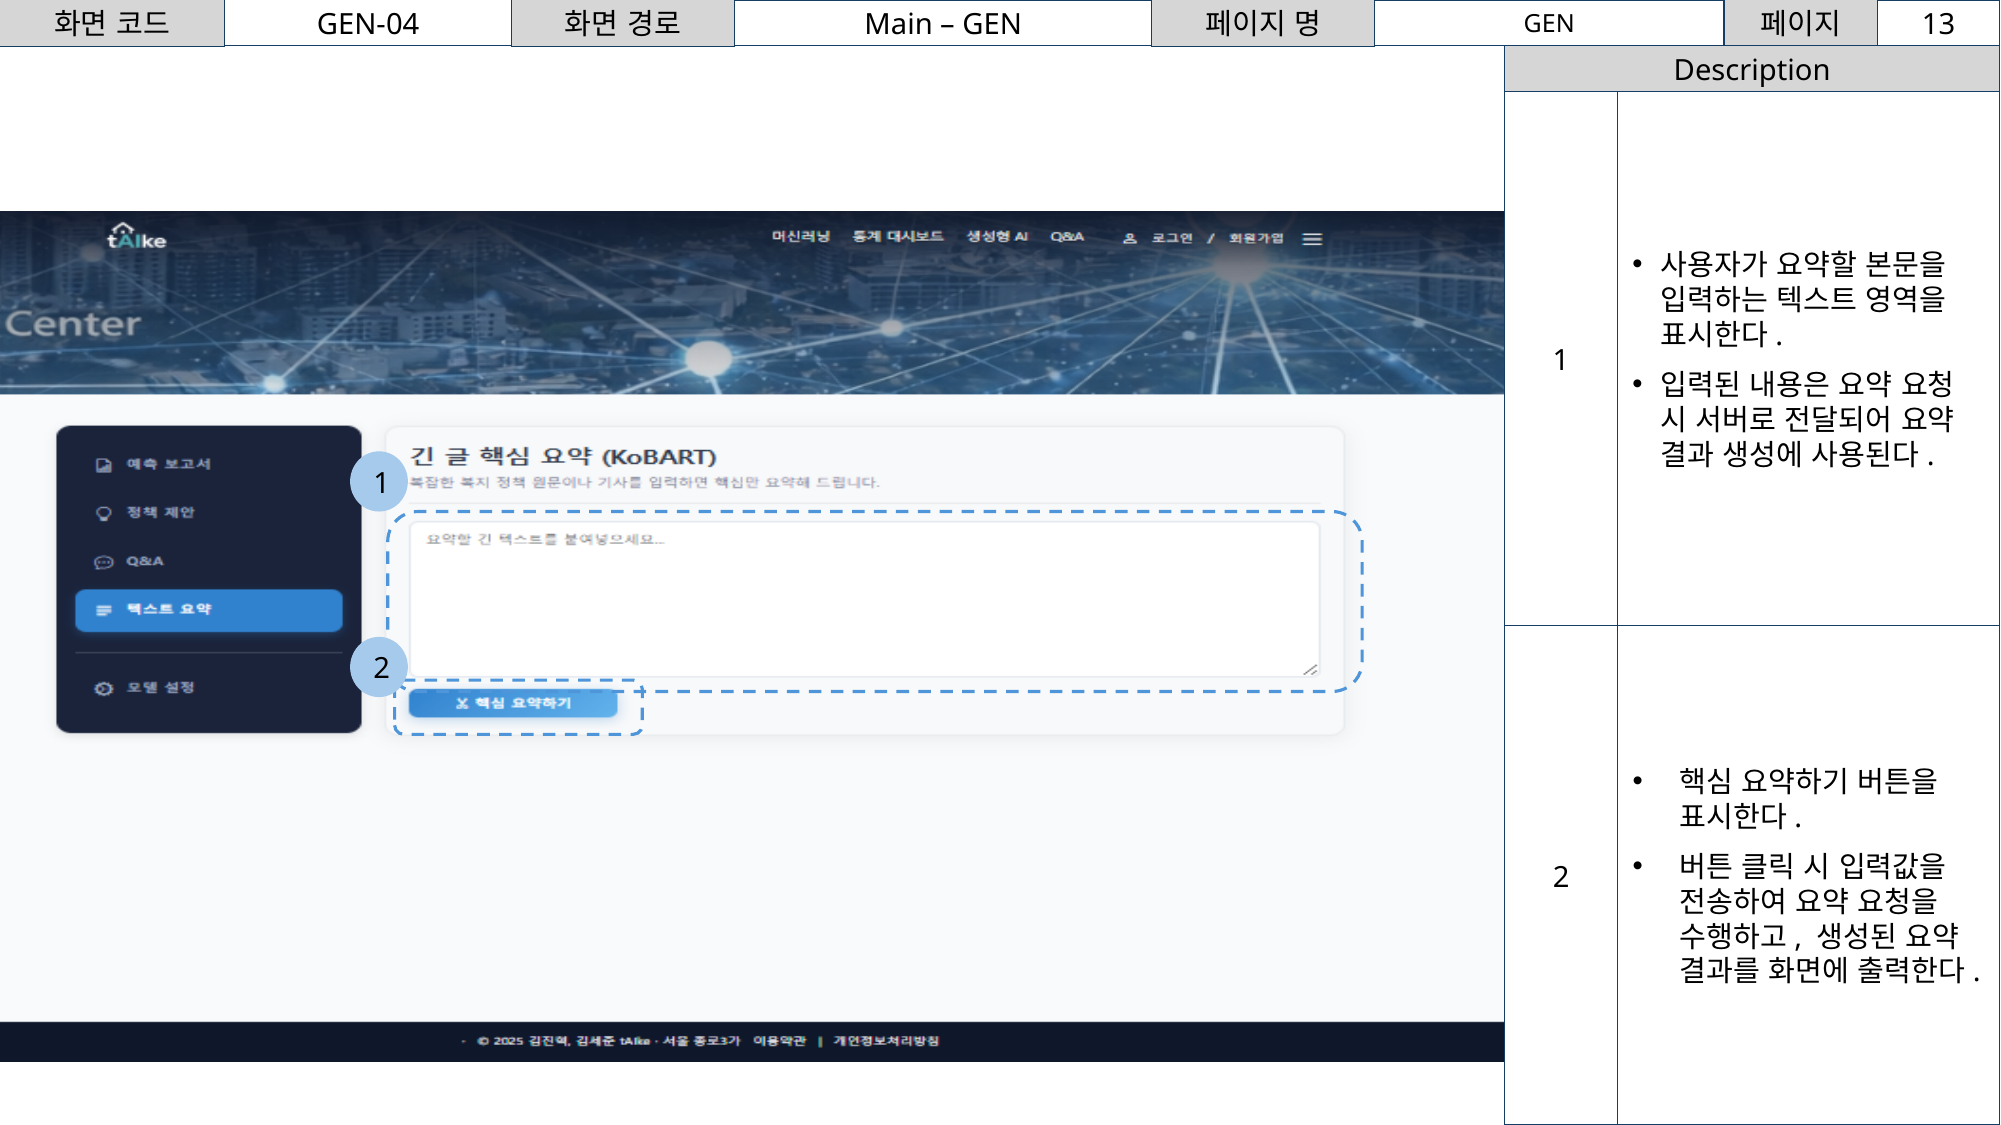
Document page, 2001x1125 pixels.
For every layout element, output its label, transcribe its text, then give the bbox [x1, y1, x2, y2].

picture [0, 211, 1504, 1063]
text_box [1504, 625, 2000, 1125]
text_box 화면 경로 [511, 0, 735, 47]
text_box 페이지 명 [1151, 0, 1375, 47]
text_box 13 [1877, 0, 2000, 45]
text_box Main – GEN [734, 0, 1152, 46]
text_box GEN-04 [224, 0, 511, 46]
text_box GEN [1374, 0, 1724, 46]
text_box Description [1504, 45, 2000, 91]
text_box 페이지 [1724, 0, 1877, 45]
text_box 화면 코드 [0, 0, 225, 47]
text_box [1504, 91, 2000, 625]
